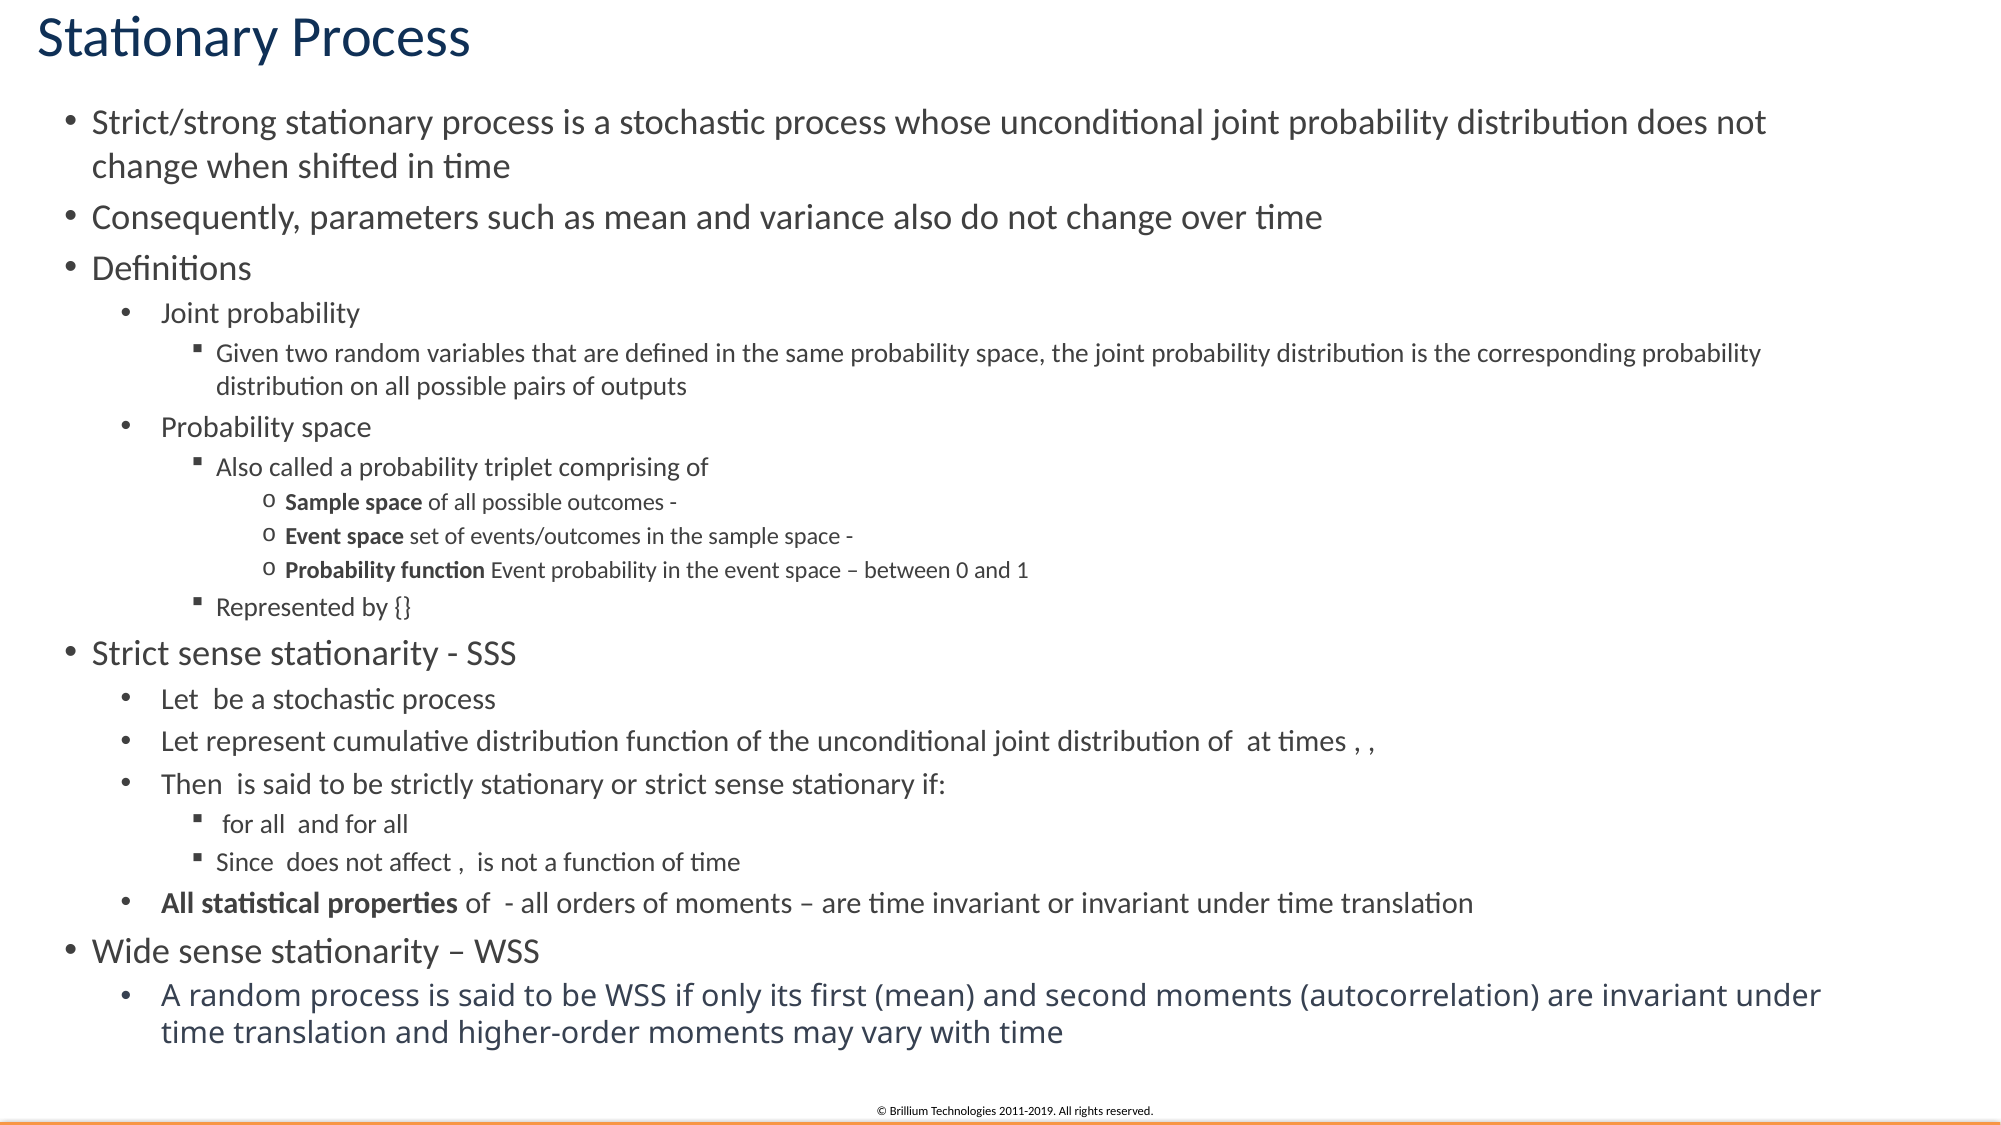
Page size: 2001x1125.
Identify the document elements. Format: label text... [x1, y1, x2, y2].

title Stationary Process [22, 0, 1900, 66]
